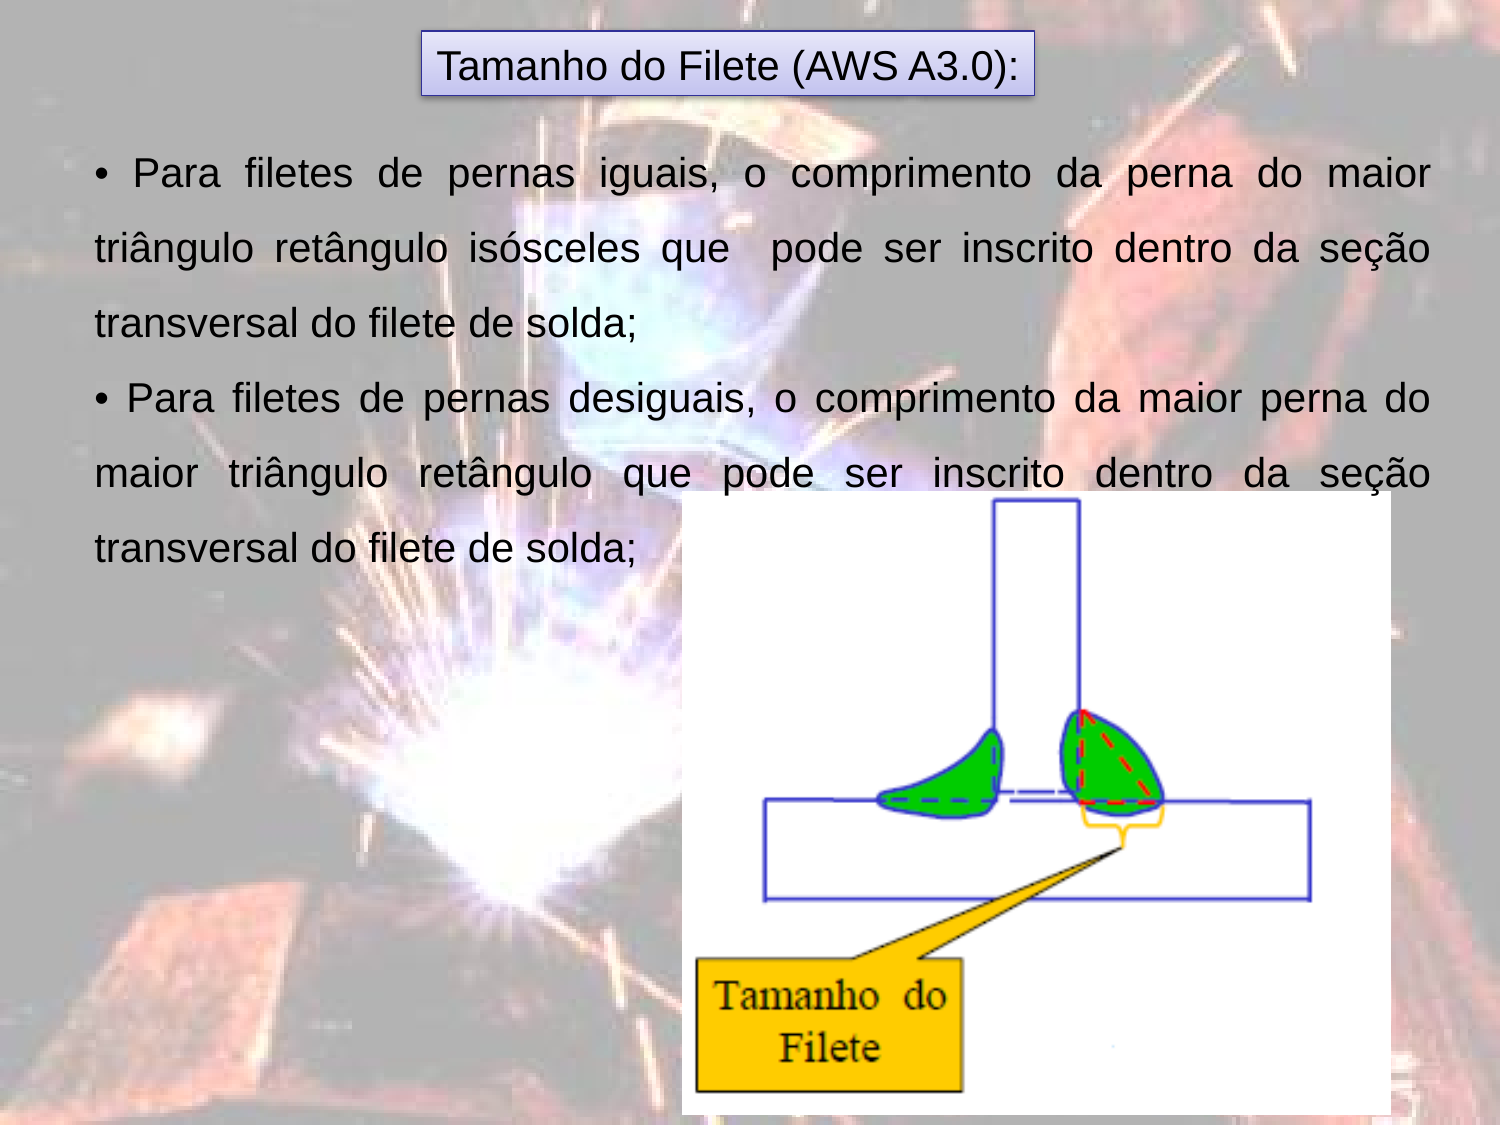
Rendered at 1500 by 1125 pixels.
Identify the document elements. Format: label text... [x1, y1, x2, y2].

picture [0, 0, 1500, 1125]
text_box Tamanho do Filete (AWS A3.0): [421, 30, 1035, 96]
text_box • Para filetes de pernas iguais, o comprimento da perna do maior triângulo retângulo isósceles que pode ser inscrito dentro da seção transversal do filete de solda; • Para filetes de pernas desiguais, o comprimento da maior perna do maior triângulo retângulo que pode ser inscrito dentro da seção transversal do filete de solda; [79, 113, 1447, 578]
